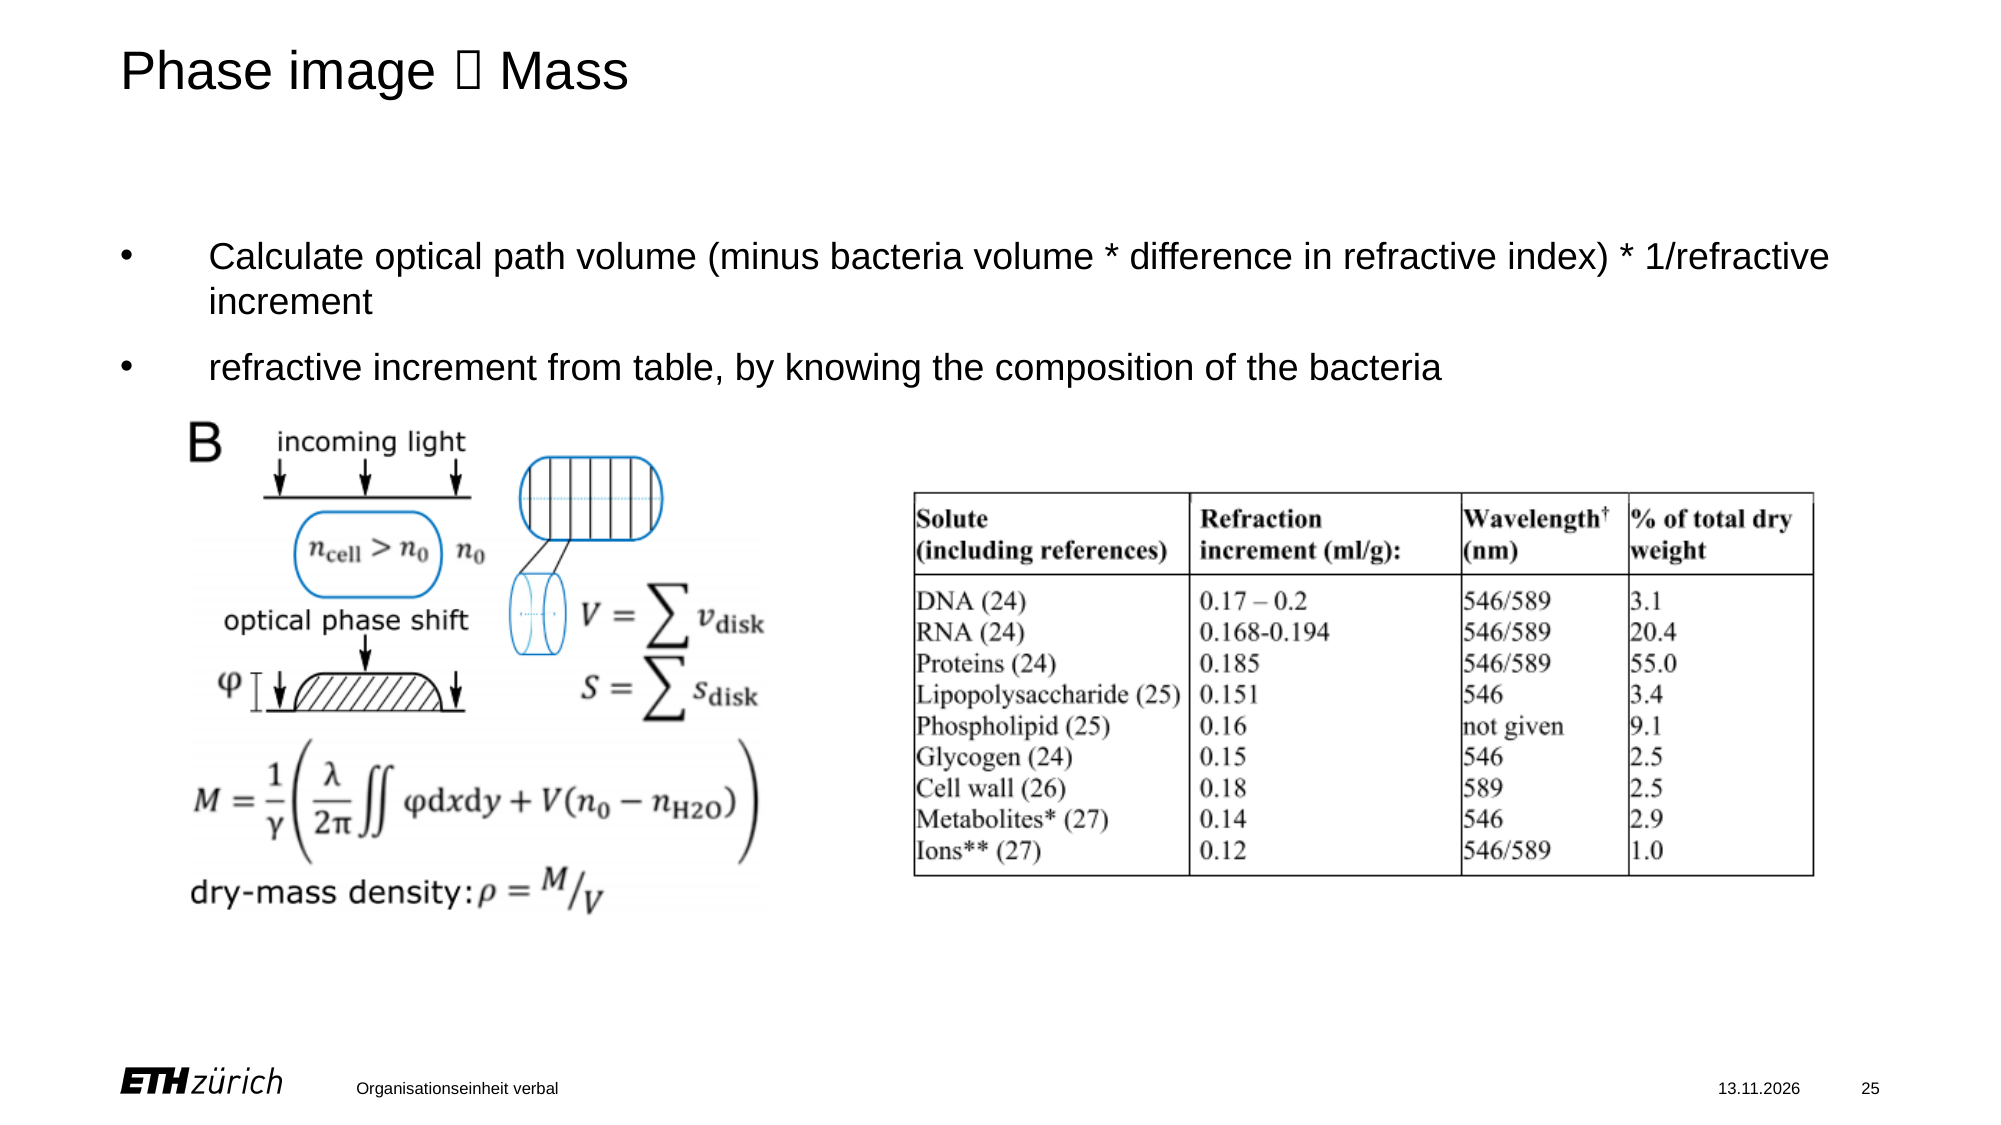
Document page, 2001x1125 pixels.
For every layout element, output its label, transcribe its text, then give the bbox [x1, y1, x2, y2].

slide_number 25 [1827, 1069, 1880, 1106]
title Phase image  Mass [120, 42, 1880, 191]
list Calculate optical path volume (minus bacteria volume * difference in refractive index) * 1/refractive increment refractive increment from table, by knowing the composition of the bacteria [120, 231, 1880, 1000]
picture [120, 1067, 282, 1094]
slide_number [1718, 1069, 1819, 1106]
picture [903, 483, 1828, 894]
picture [160, 401, 788, 941]
footer Organisationseinheit verbal [356, 1069, 1243, 1106]
